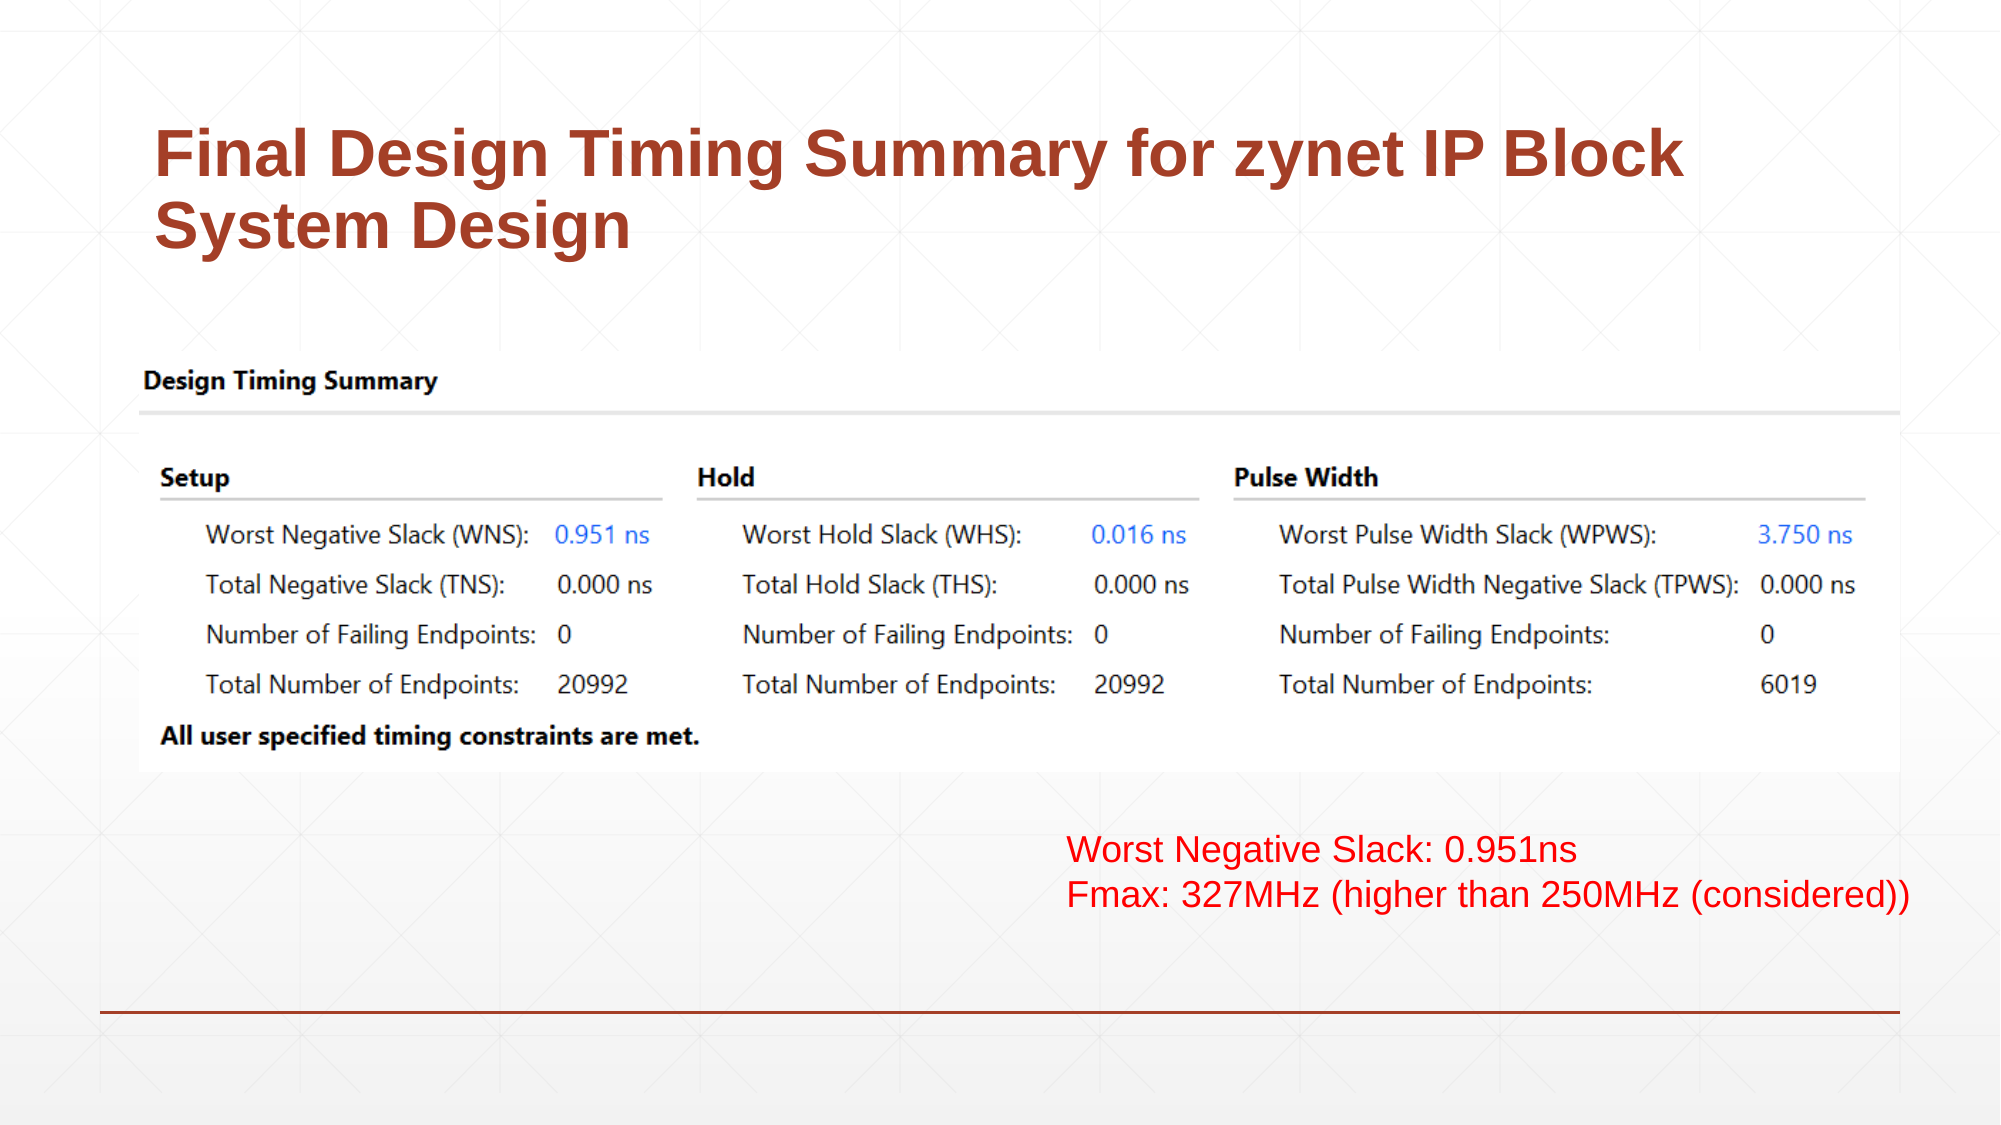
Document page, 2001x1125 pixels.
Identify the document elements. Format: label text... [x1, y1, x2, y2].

text_box Worst Negative Slack: 0.951ns Fmax: 327MHz (higher than 250MHz (considered)) [1051, 817, 1934, 923]
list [139, 351, 1900, 772]
title Final Design Timing Summary for zynet IP Block System Design [139, 82, 1788, 271]
